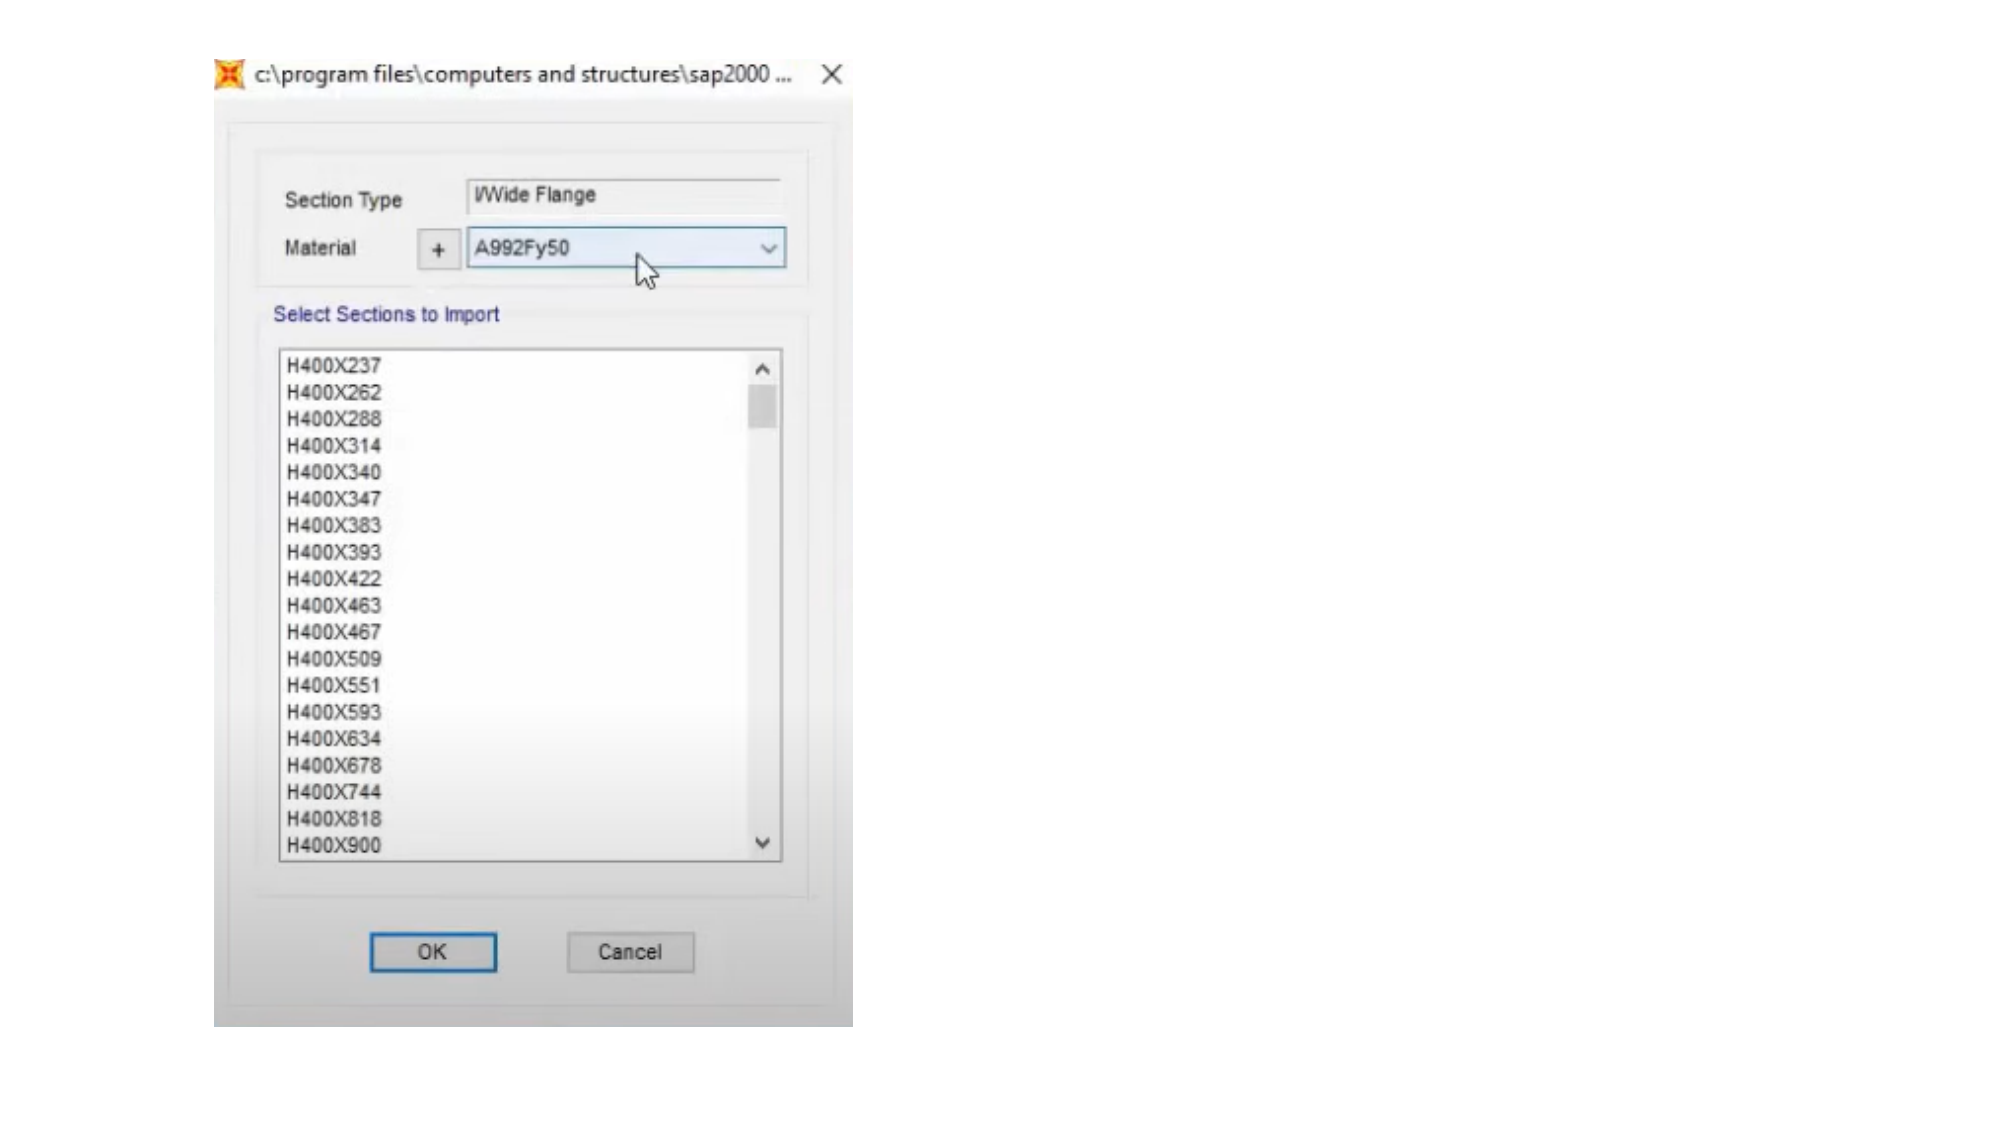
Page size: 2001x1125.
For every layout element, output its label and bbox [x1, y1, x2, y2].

list [213, 59, 854, 1027]
